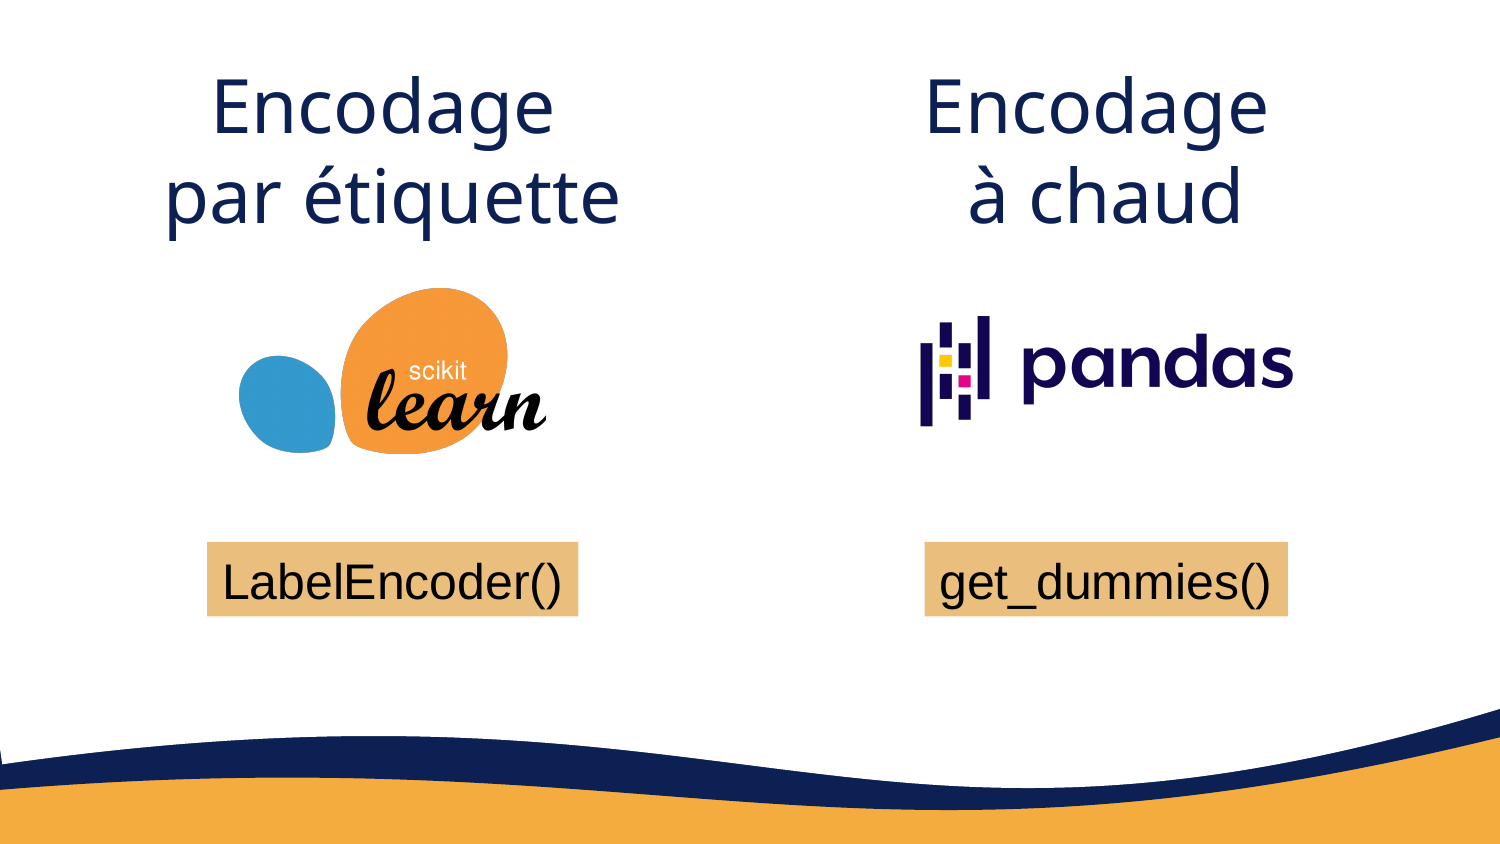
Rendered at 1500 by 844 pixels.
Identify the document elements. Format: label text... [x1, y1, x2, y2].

picture [901, 287, 1311, 454]
text_box LabelEncoder() [207, 541, 579, 617]
picture [239, 287, 547, 454]
text_box Encodage à chaud [826, 65, 1387, 231]
title Encodage par étiquette [112, 66, 674, 231]
text_box get_dummies() [924, 541, 1288, 617]
